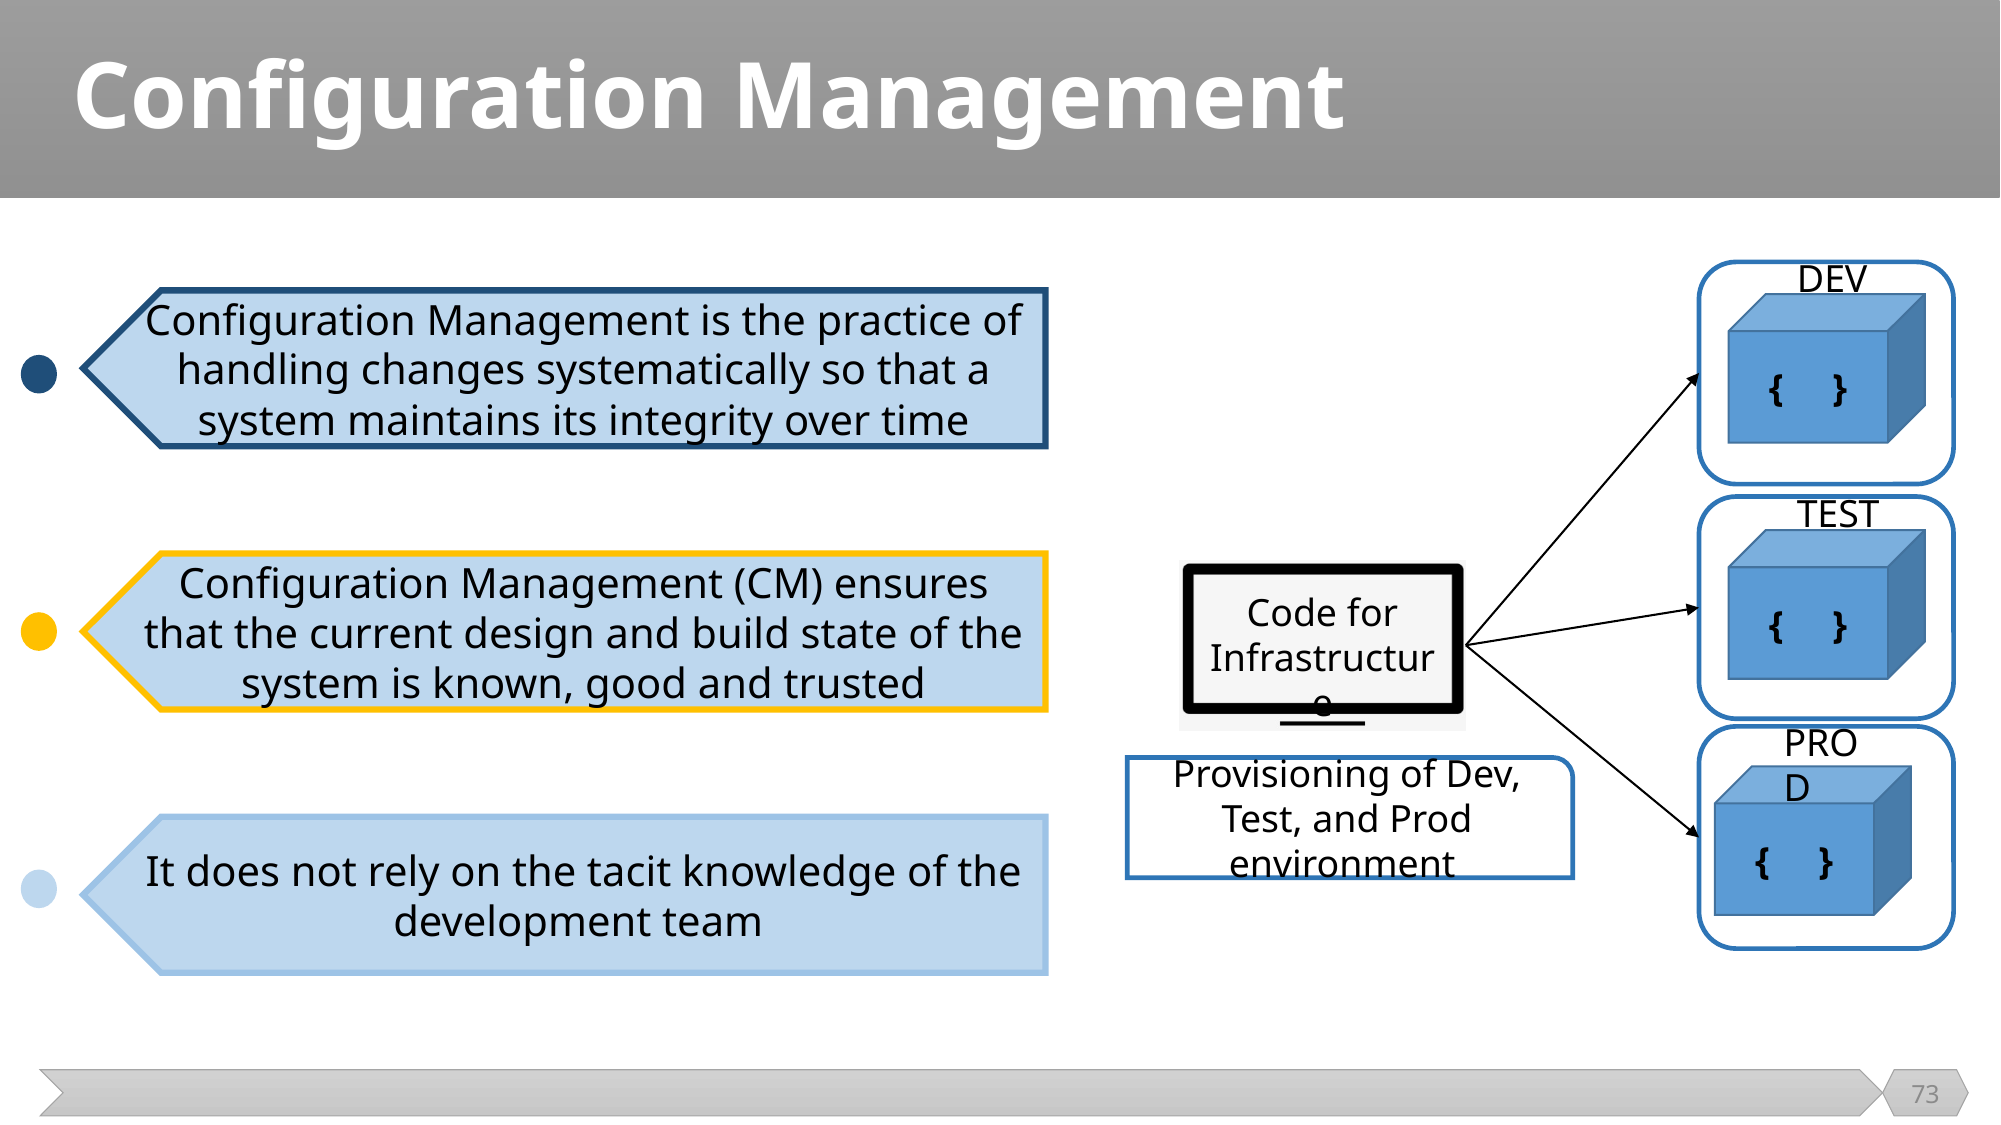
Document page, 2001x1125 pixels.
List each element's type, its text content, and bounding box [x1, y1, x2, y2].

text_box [1465, 645, 1699, 838]
title Configuration Management [56, 0, 1969, 199]
text_box It does not rely on the tacit knowledge of the development team [81, 815, 1047, 974]
text_box [1699, 495, 1955, 720]
text_box TEST [1782, 482, 1895, 543]
text_box DEV [1782, 247, 1895, 308]
text_box Configuration Management (CM) ensures that the current design and build state of the system is known, good and trusted [81, 552, 1047, 711]
text_box [1697, 260, 1955, 486]
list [1179, 559, 1465, 731]
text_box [1465, 372, 1699, 607]
text_box Configuration Management is the practice of handling changes systematically so that a system maintains its integrity over time [81, 289, 1047, 448]
text_box [19, 353, 59, 395]
text_box Provisioning of Dev, Test, and Prod environment [1126, 756, 1574, 879]
text_box [19, 611, 59, 652]
slide_number 73 [1882, 1065, 1969, 1125]
text_box [1697, 725, 1955, 950]
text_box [1465, 607, 1699, 645]
text_box PROD [1768, 712, 1895, 817]
text_box [19, 868, 59, 910]
